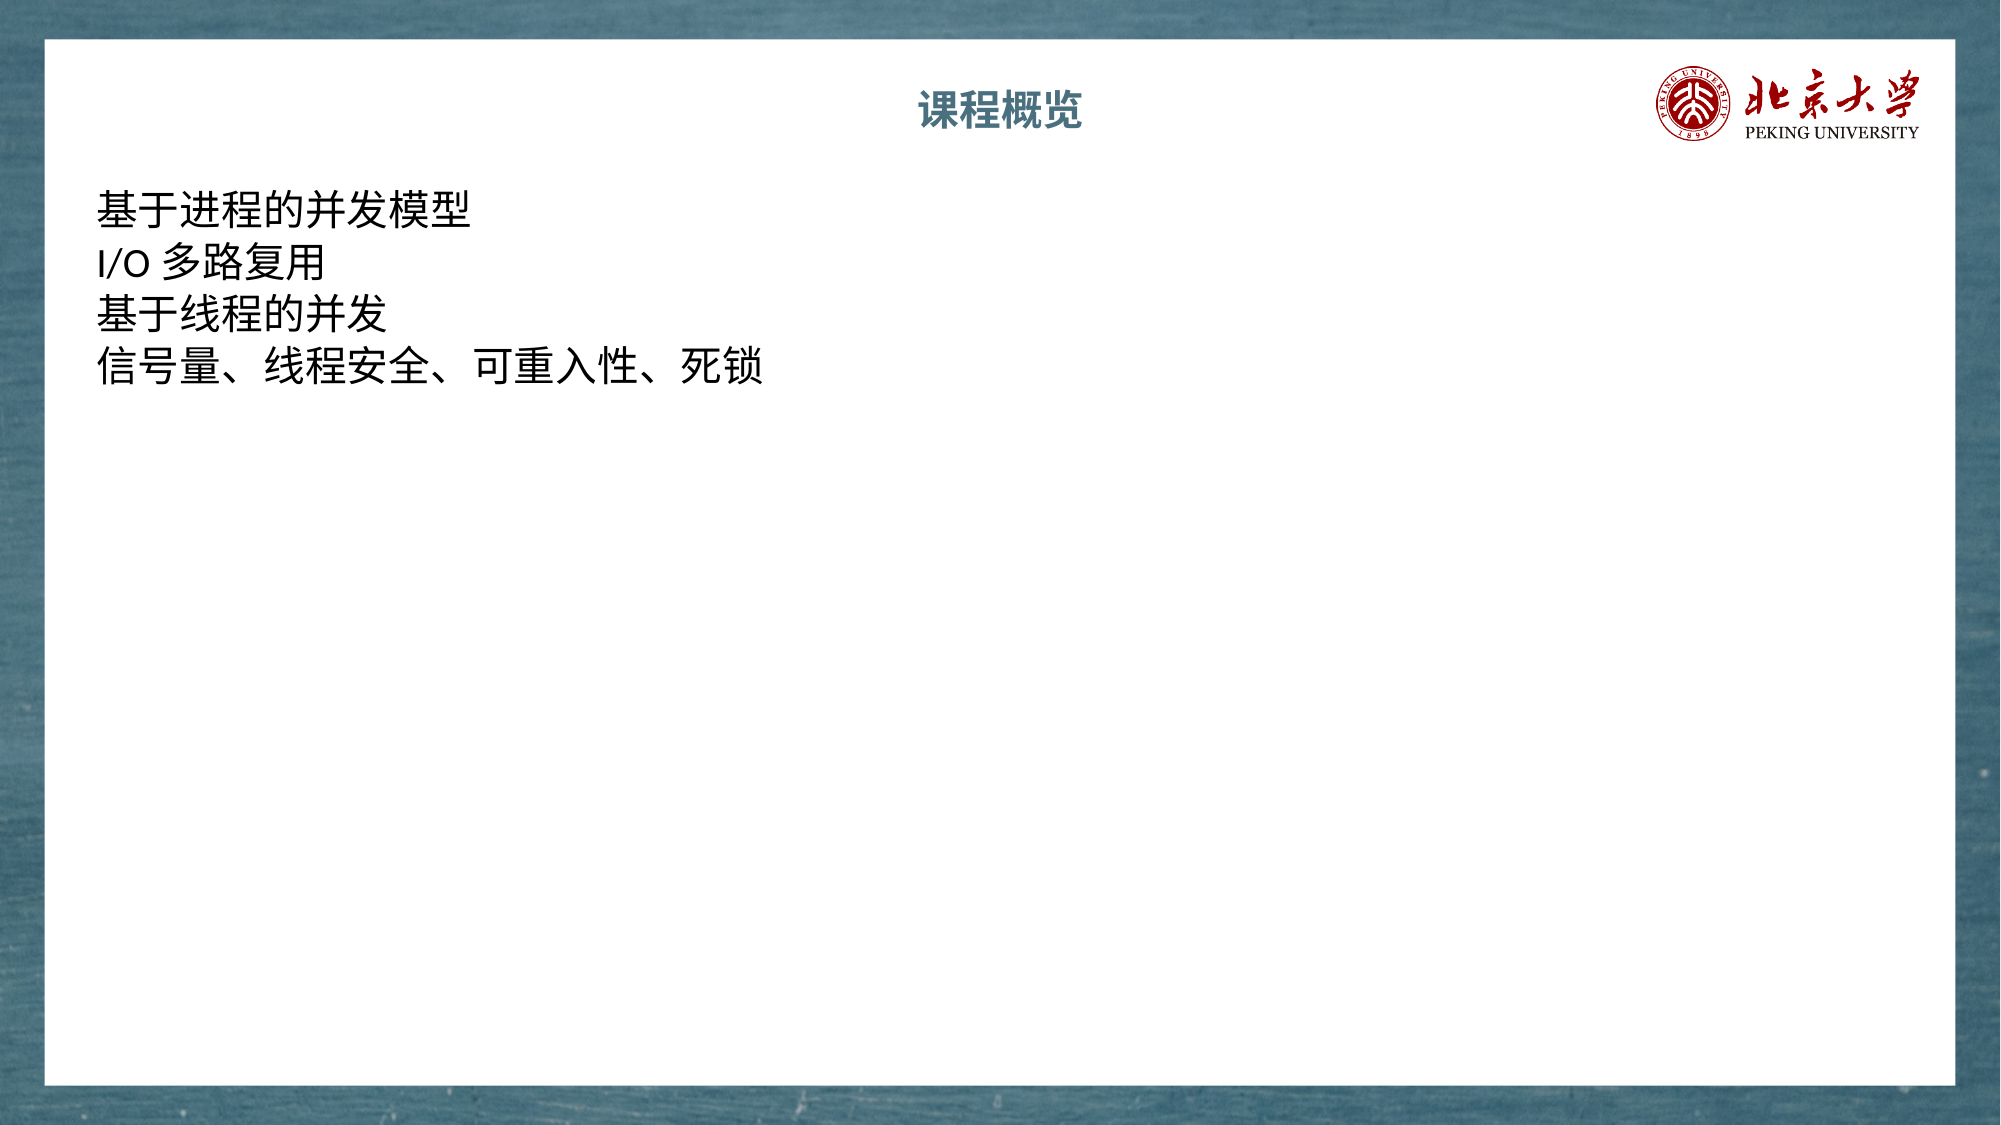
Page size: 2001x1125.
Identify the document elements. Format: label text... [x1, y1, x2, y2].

picture [0, 0, 2001, 1125]
text_box 基于进程的并发模型 I/O多路复用 基于线程的并发 信号量、线程安全、可重入性、死锁 [81, 174, 1894, 398]
text_box 课程概览 [767, 76, 1235, 141]
text_box [44, 38, 1956, 1087]
